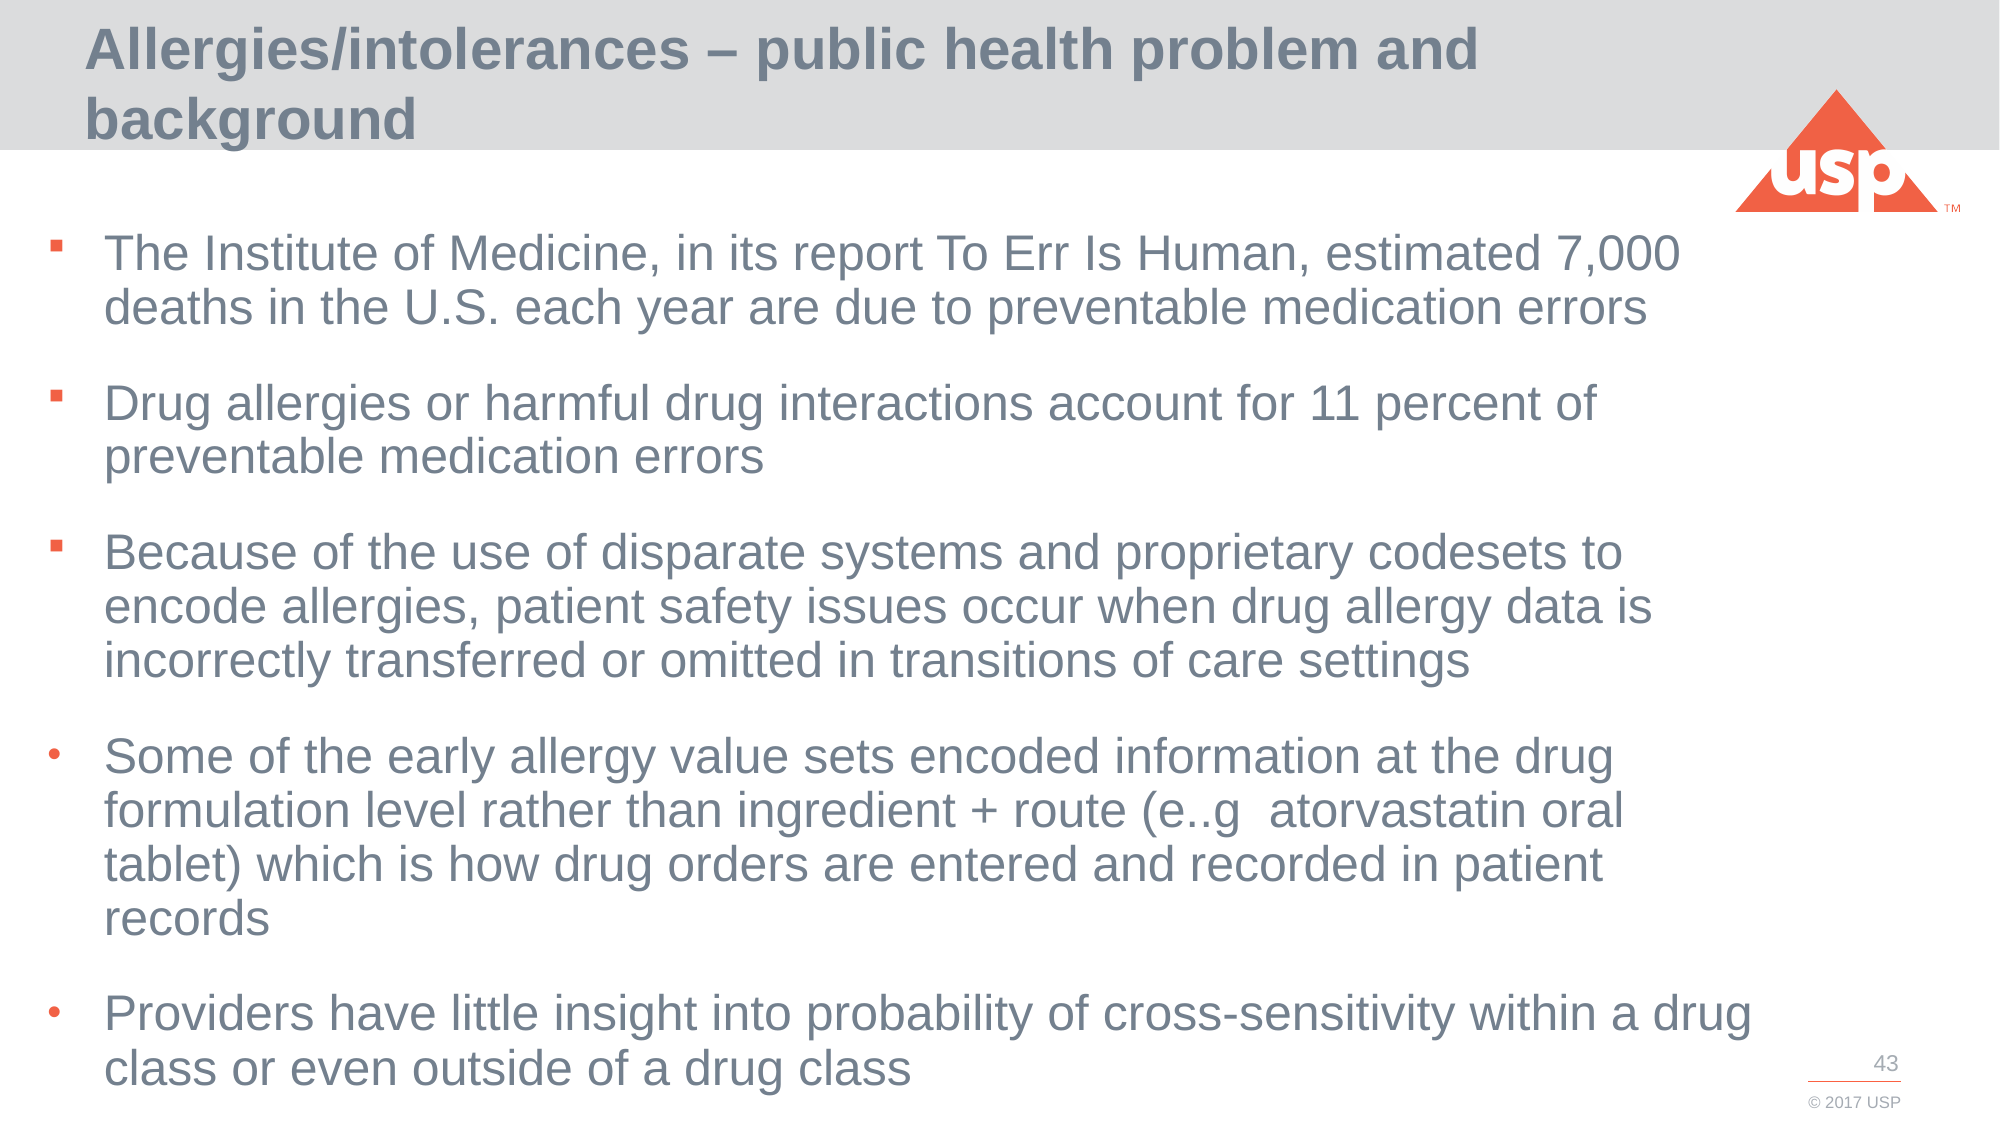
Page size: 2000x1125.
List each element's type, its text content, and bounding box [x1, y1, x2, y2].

title Allergies/intolerances – public health problem and background [69, 12, 1776, 150]
picture [1735, 89, 1960, 212]
text_box The Institute of Medicine, in its report To Err Is Human, estimated 7,000 deaths in the U.S. each year are due to preventable medication errors Drug allergies or harmful drug interactions account for 11 percent of preventable medication errors Because of the use of disparate systems and proprietary codesets to encode allergies, patient safety issues occur when drug allergy data is incorrectly transferred or omitted in transitions of care settings Some of the early allergy value sets encoded information at the drug formulation level rather than ingredient + route (e..g atorvastatin oral tablet) which is how drug orders are entered and recorded in patient records Providers have little insight into probability of cross-sensitivity within a drug class or even outside of a drug class [32, 219, 1776, 1100]
